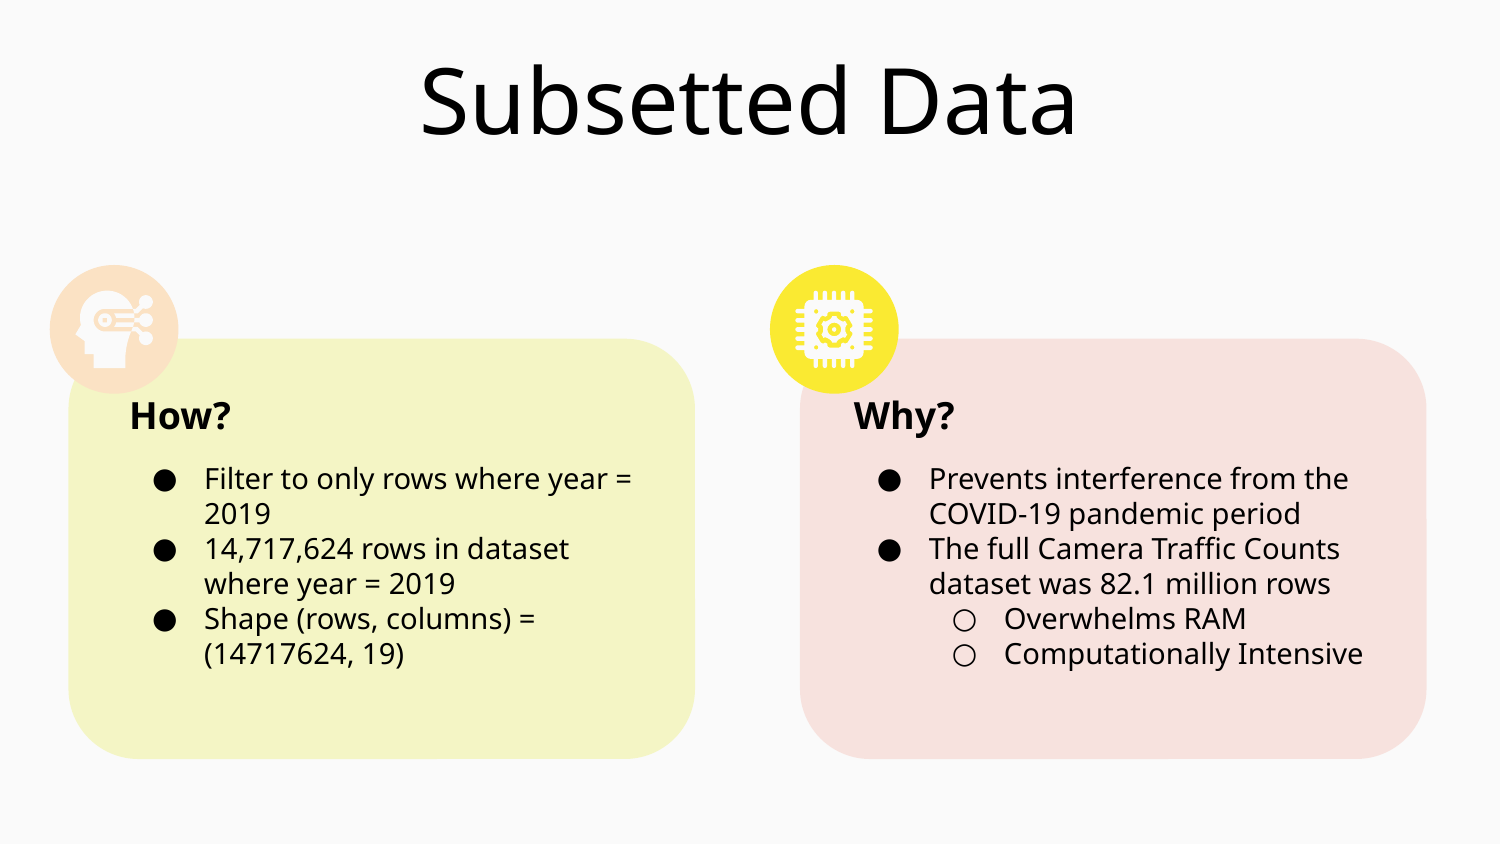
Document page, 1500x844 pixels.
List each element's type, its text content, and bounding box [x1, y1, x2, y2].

text_box [769, 264, 899, 394]
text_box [75, 290, 154, 369]
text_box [838, 386, 1388, 632]
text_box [795, 290, 873, 369]
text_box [113, 386, 663, 632]
title Subsetted Data [75, 67, 1425, 129]
text_box [68, 338, 696, 760]
text_box [49, 264, 179, 394]
text_box [799, 338, 1427, 760]
